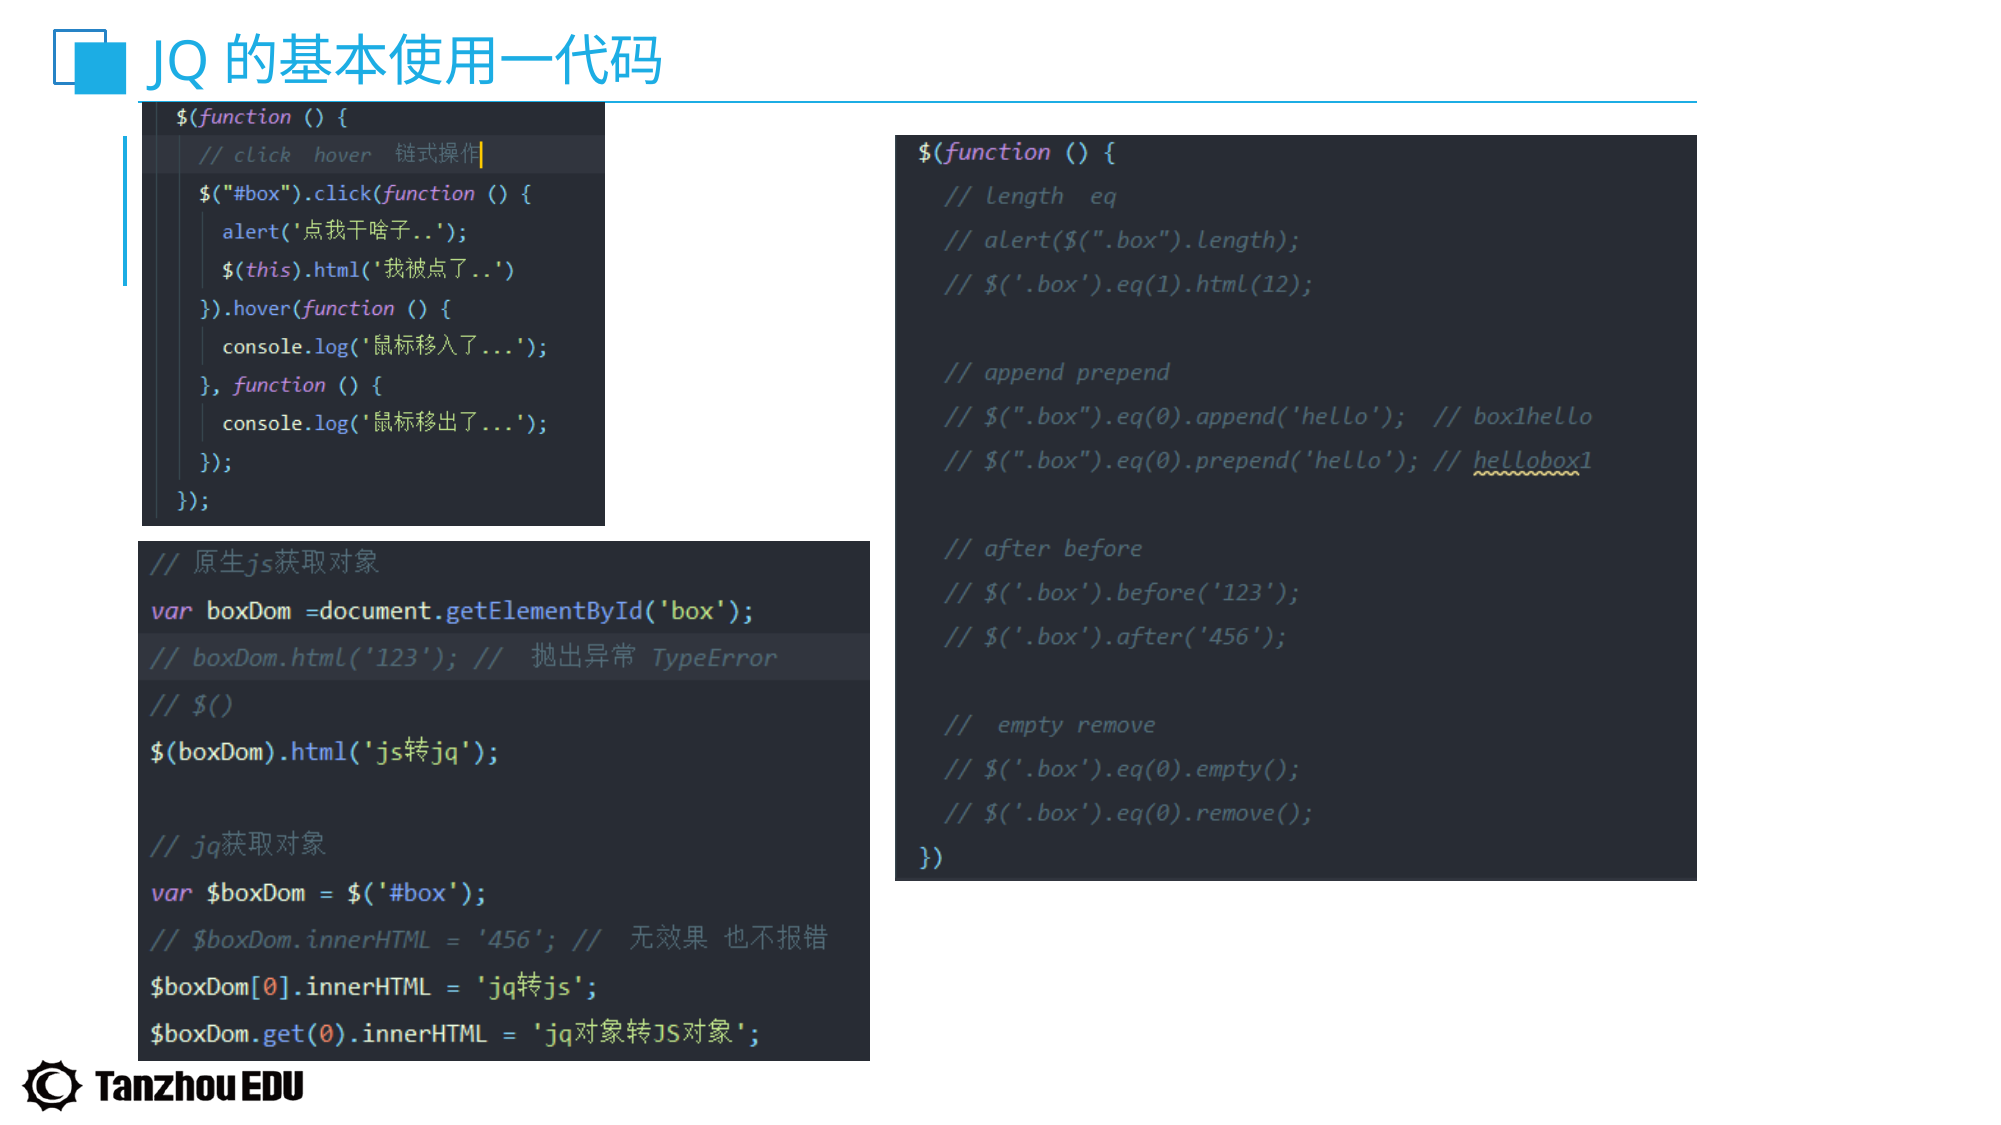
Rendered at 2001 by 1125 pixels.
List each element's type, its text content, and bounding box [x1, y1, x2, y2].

picture [895, 135, 1697, 882]
picture [2, 541, 870, 1125]
text_box JQ的基本使用一代码 [141, 34, 732, 90]
picture [142, 102, 606, 526]
